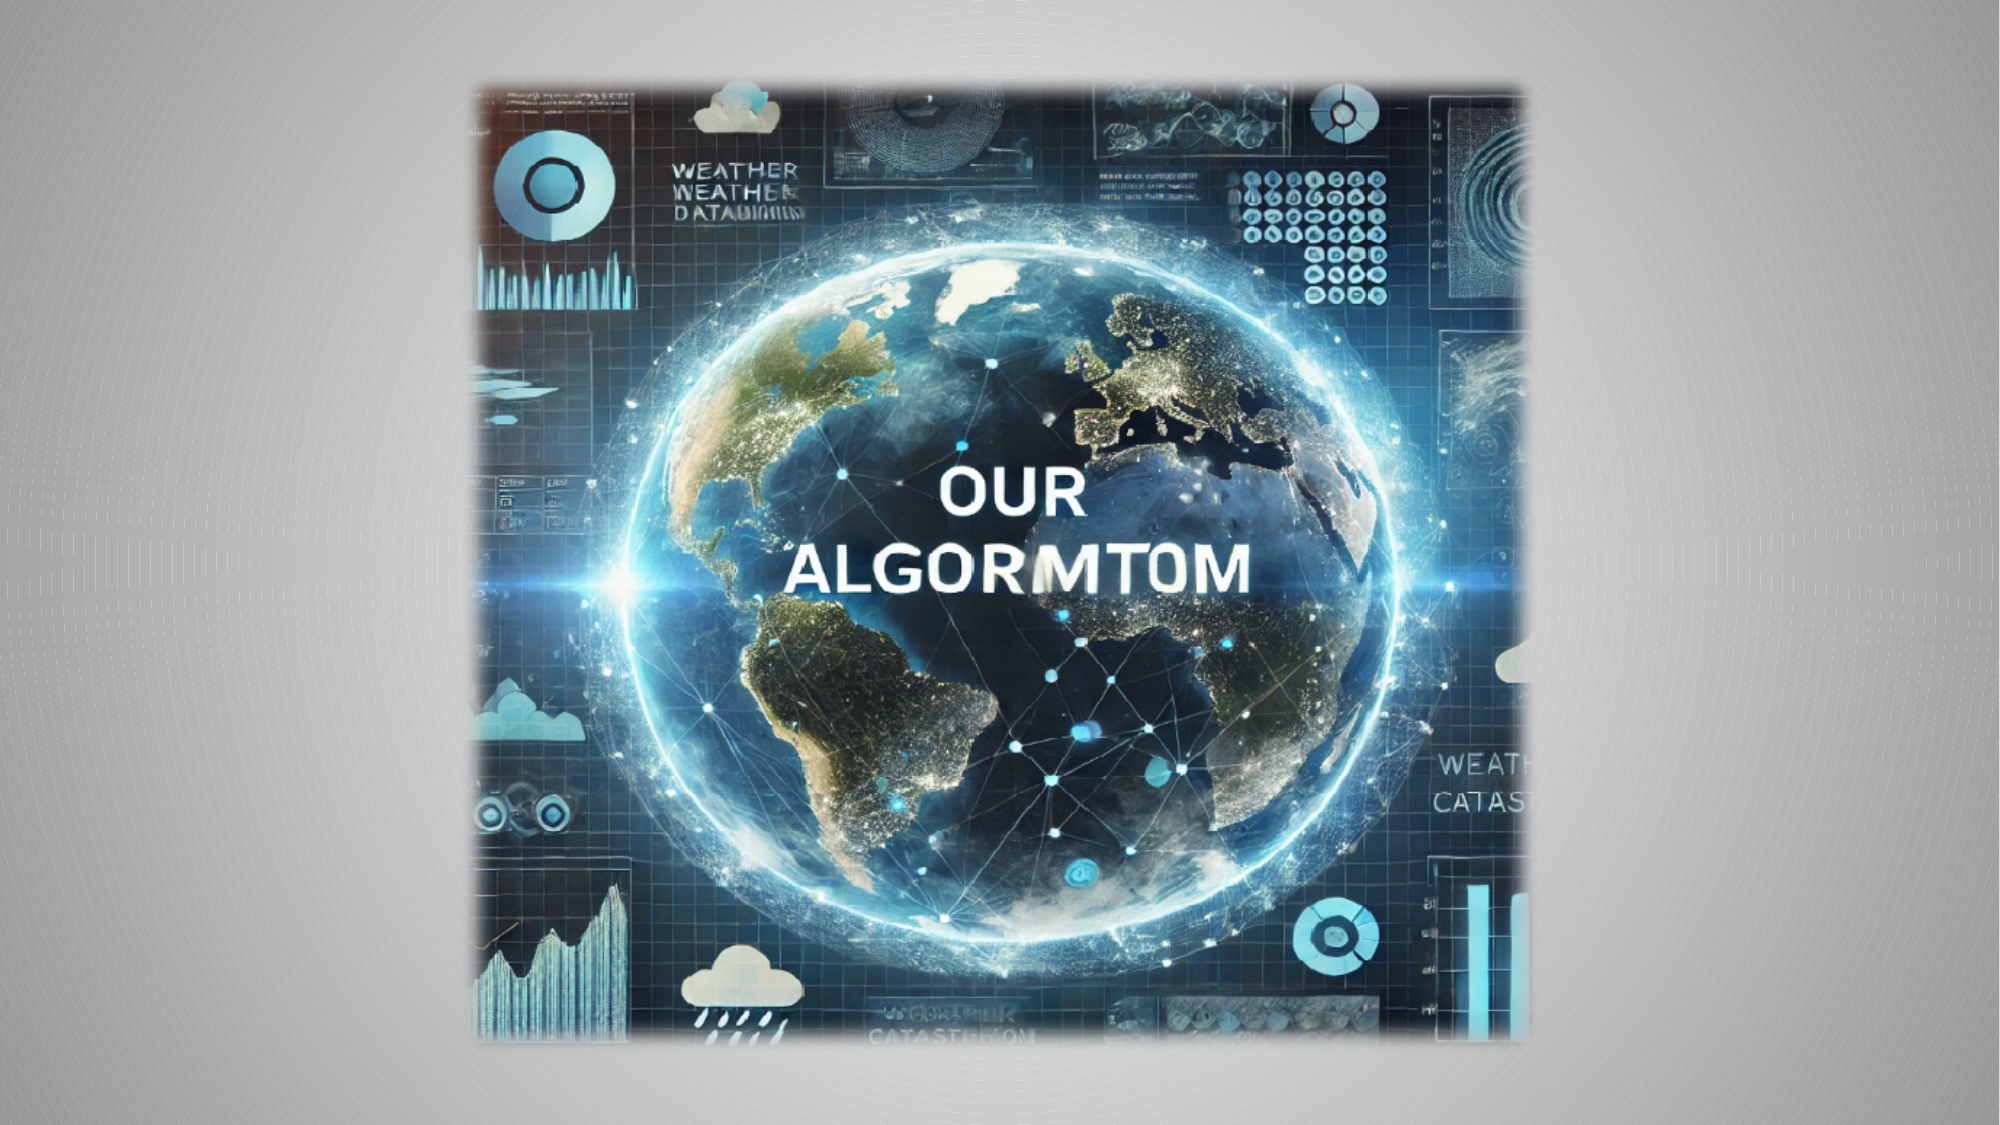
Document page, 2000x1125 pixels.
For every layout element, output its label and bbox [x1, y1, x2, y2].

picture [461, 73, 1538, 1052]
